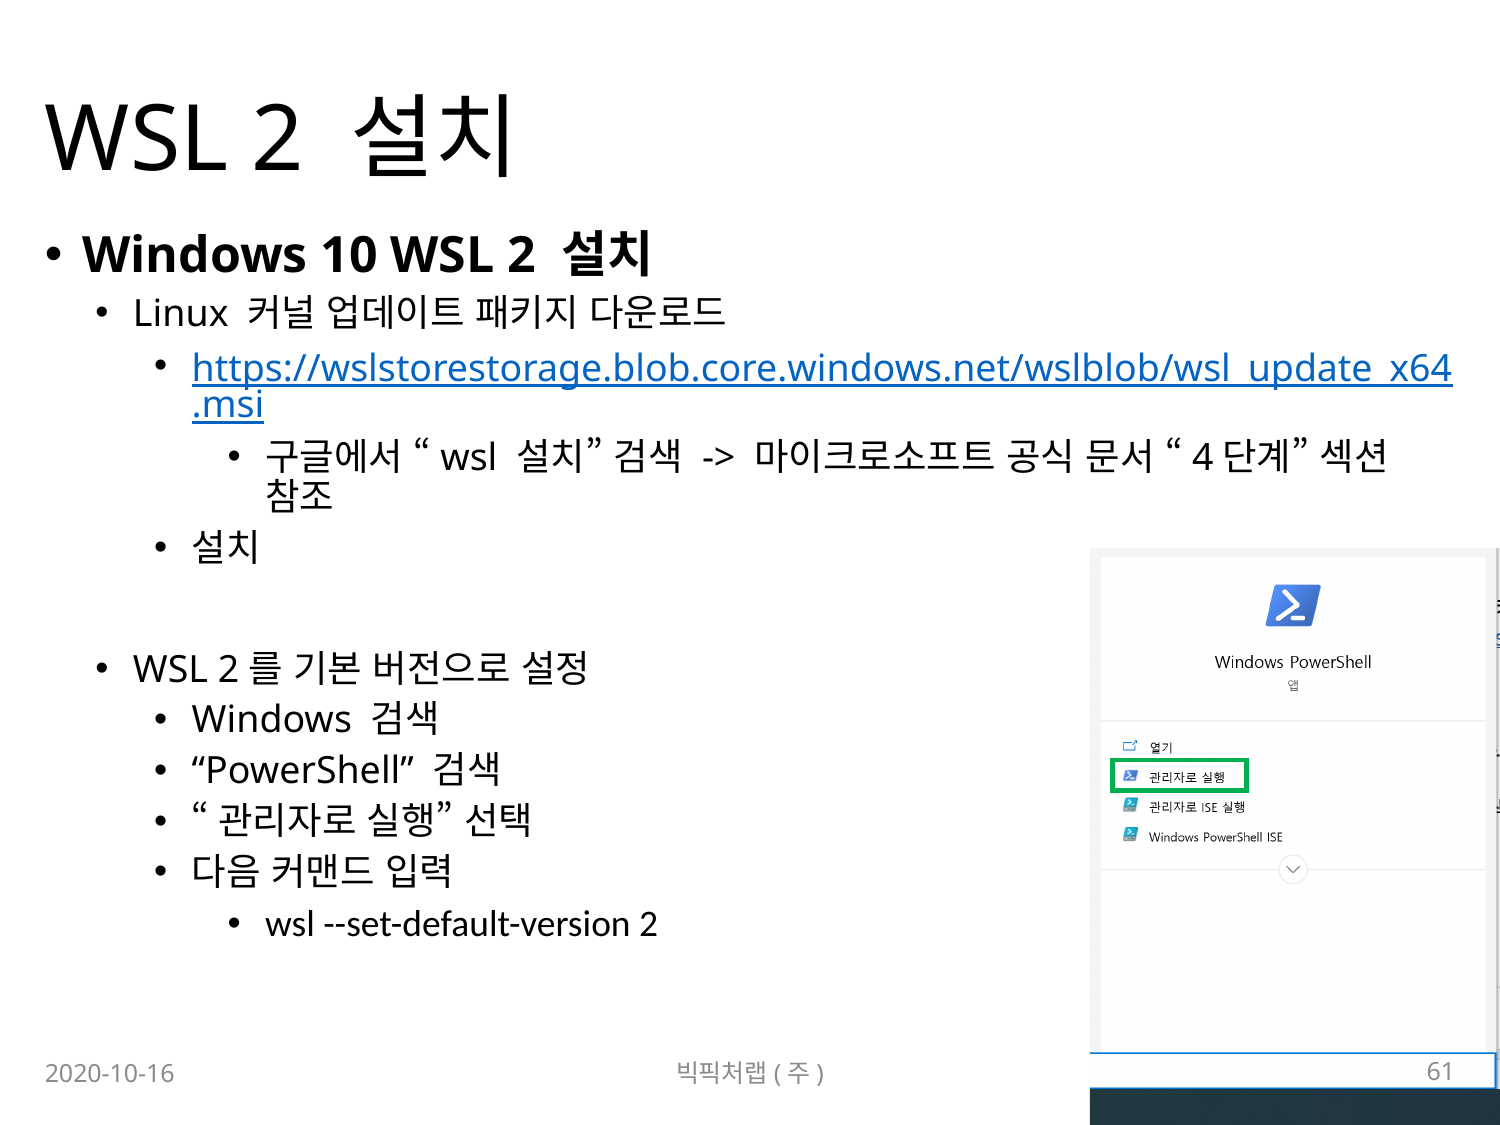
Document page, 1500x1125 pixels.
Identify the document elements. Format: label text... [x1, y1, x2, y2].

footer 빅픽처랩(주) [387, 1042, 1089, 1103]
picture [1089, 548, 1500, 1125]
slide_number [29, 1042, 368, 1103]
list Windows 10 WSL 2 설치 Linux 커널 업데이트 패키지 다운로드 https://wslstorestorage.blob.core.windows.net/wslblob/wsl_update_x64.msi 구글에서 “wsl 설치” 검색 -> 마이크로소프트 공식 문서 “4단계” 섹션 참조 설치 WSL 2를 기본 버전으로 설정 Windows 검색 “PowerShell” 검색 “관리자로 실행” 선택 다음 커맨드 입력 wsl --set-default-version 2 [29, 221, 1471, 1018]
title WSL 2 설치 [29, 22, 1471, 198]
